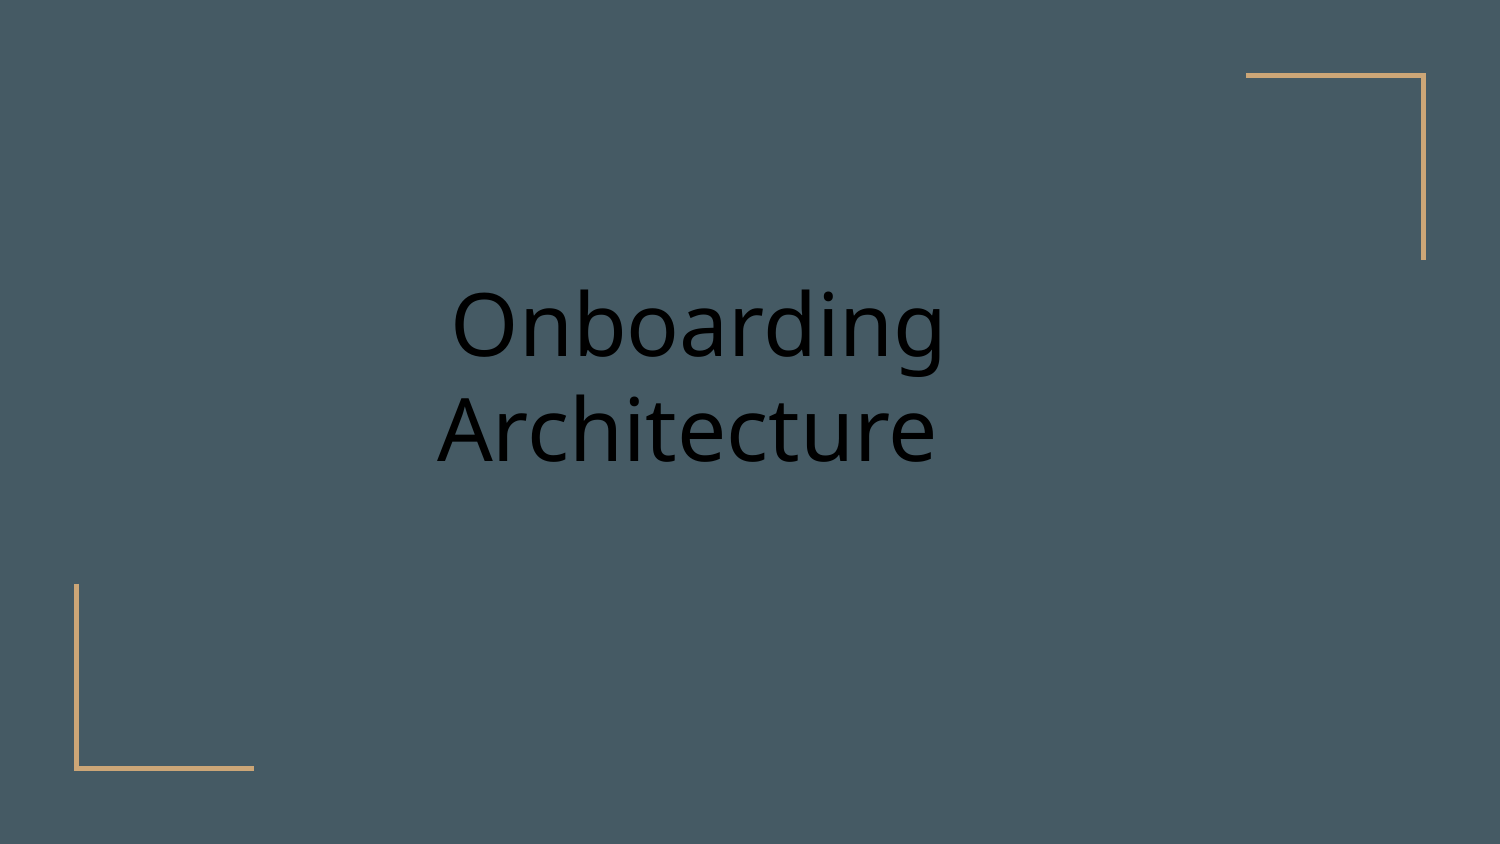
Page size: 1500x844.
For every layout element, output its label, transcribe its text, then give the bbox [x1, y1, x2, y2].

title Onboarding Architecture [302, 249, 1073, 499]
